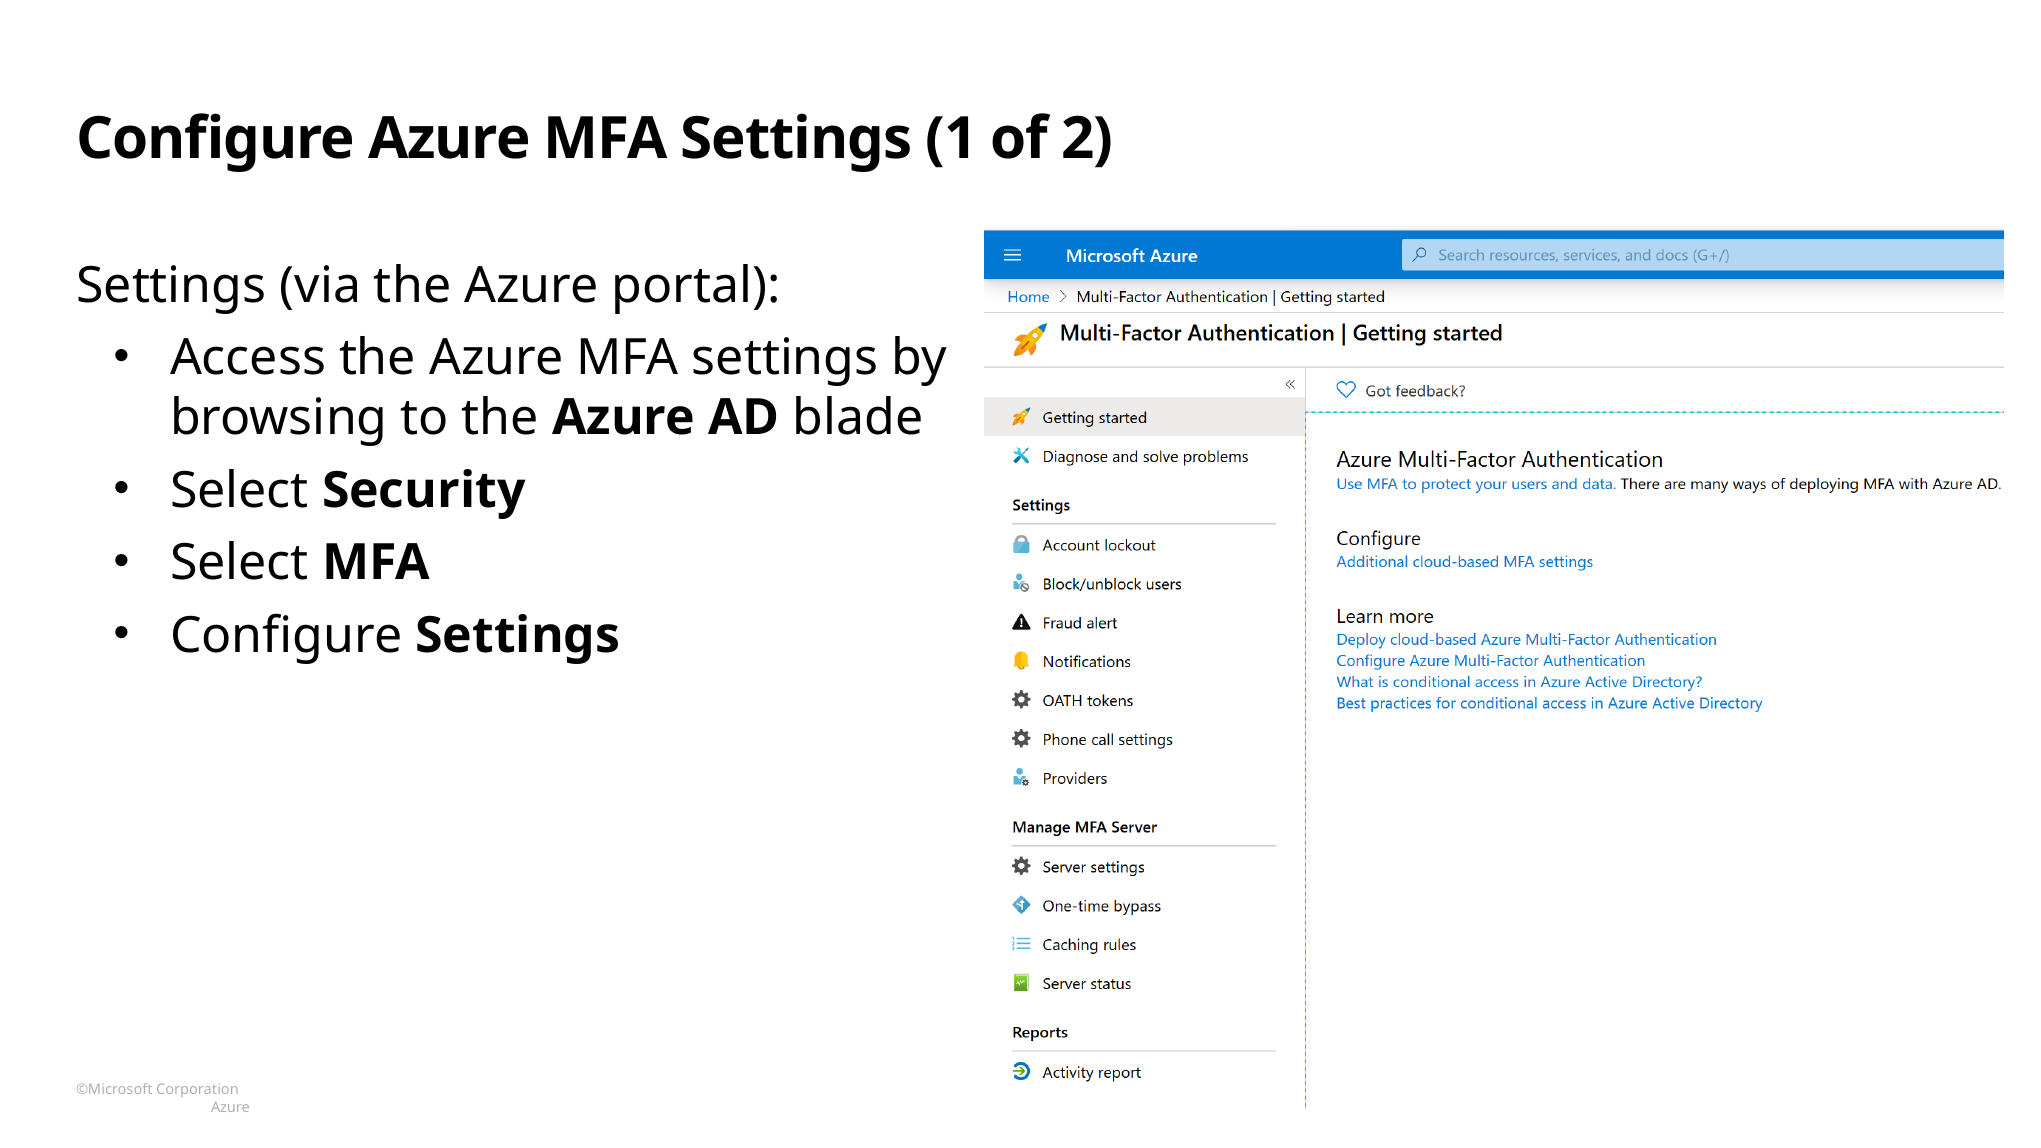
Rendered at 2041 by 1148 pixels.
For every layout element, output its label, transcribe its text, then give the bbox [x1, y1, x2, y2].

picture [984, 226, 2005, 1109]
list Settings (via the Azure portal): Access the Azure MFA settings by browsing to the Azure AD blade Select Security Select MFA Configure Settings [76, 262, 966, 717]
title Configure Azure MFA Settings (1 of 2) [76, 103, 1969, 172]
